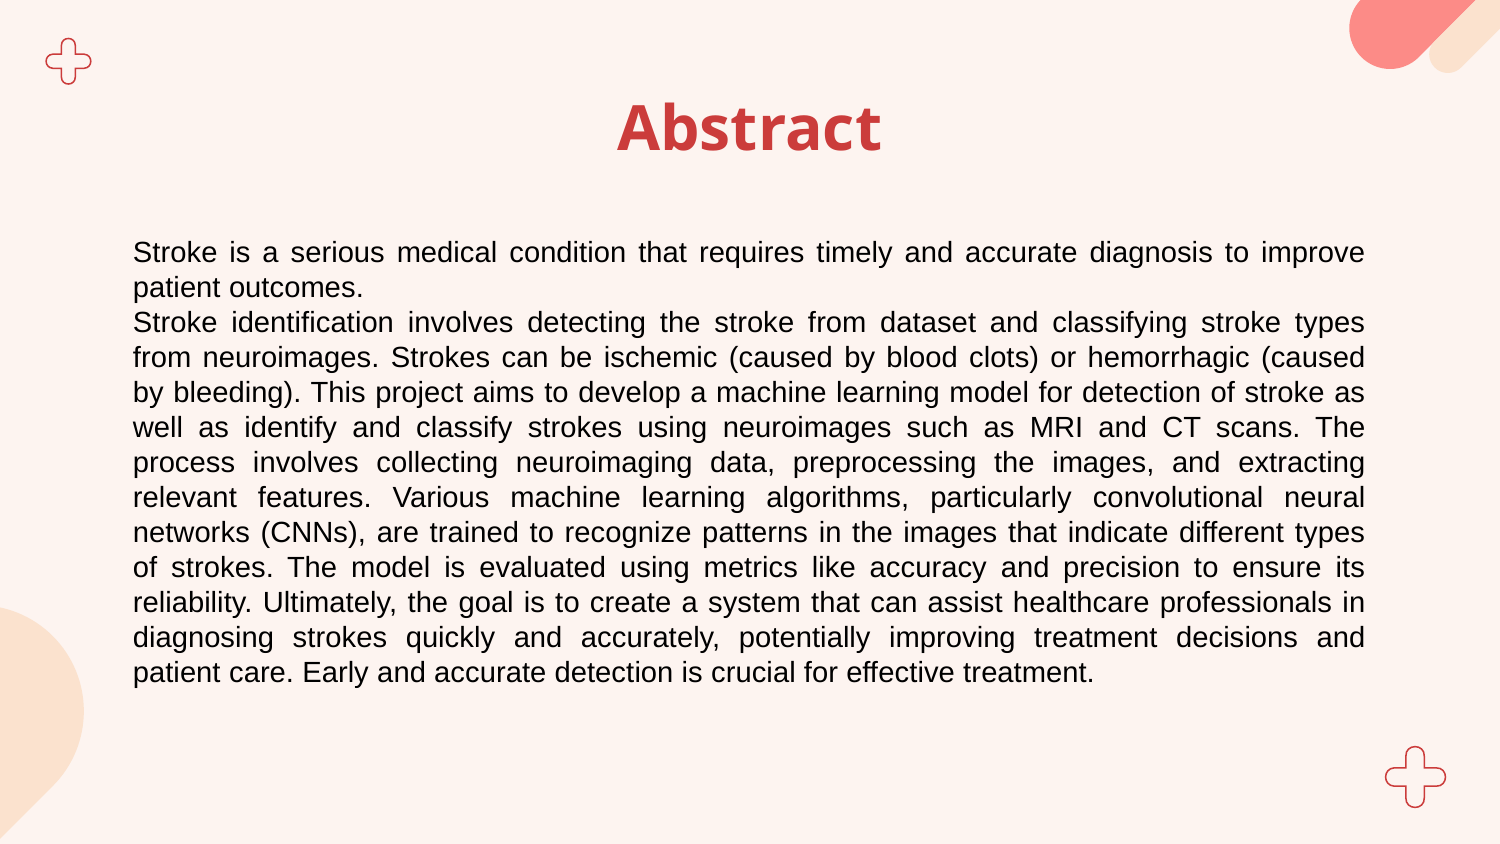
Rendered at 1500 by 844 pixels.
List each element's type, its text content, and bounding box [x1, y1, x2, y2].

text_box Stroke is a serious medical condition that requires timely and accurate diagnosis to improve patient outcomes. Stroke identification involves detecting the stroke from dataset and classifying stroke types from neuroimages. Strokes can be ischemic (caused by blood clots) or hemorrhagic (caused by bleeding). This project aims to develop a machine learning model for detection of stroke as well as identify and classify strokes using neuroimages such as MRI and CT scans. The process involves collecting neuroimaging data, preprocessing the images, and extracting relevant features. Various machine learning algorithms, particularly convolutional neural networks (CNNs), are trained to recognize patterns in the images that indicate different types of strokes. The model is evaluated using metrics like accuracy and precision to ensure its reliability. Ultimately, the goal is to create a system that can assist healthcare professionals in diagnosing strokes quickly and accurately, potentially improving treatment decisions and patient care. Early and accurate detection is crucial for effective treatment. [118, 225, 1382, 731]
title Abstract [118, 72, 1382, 167]
